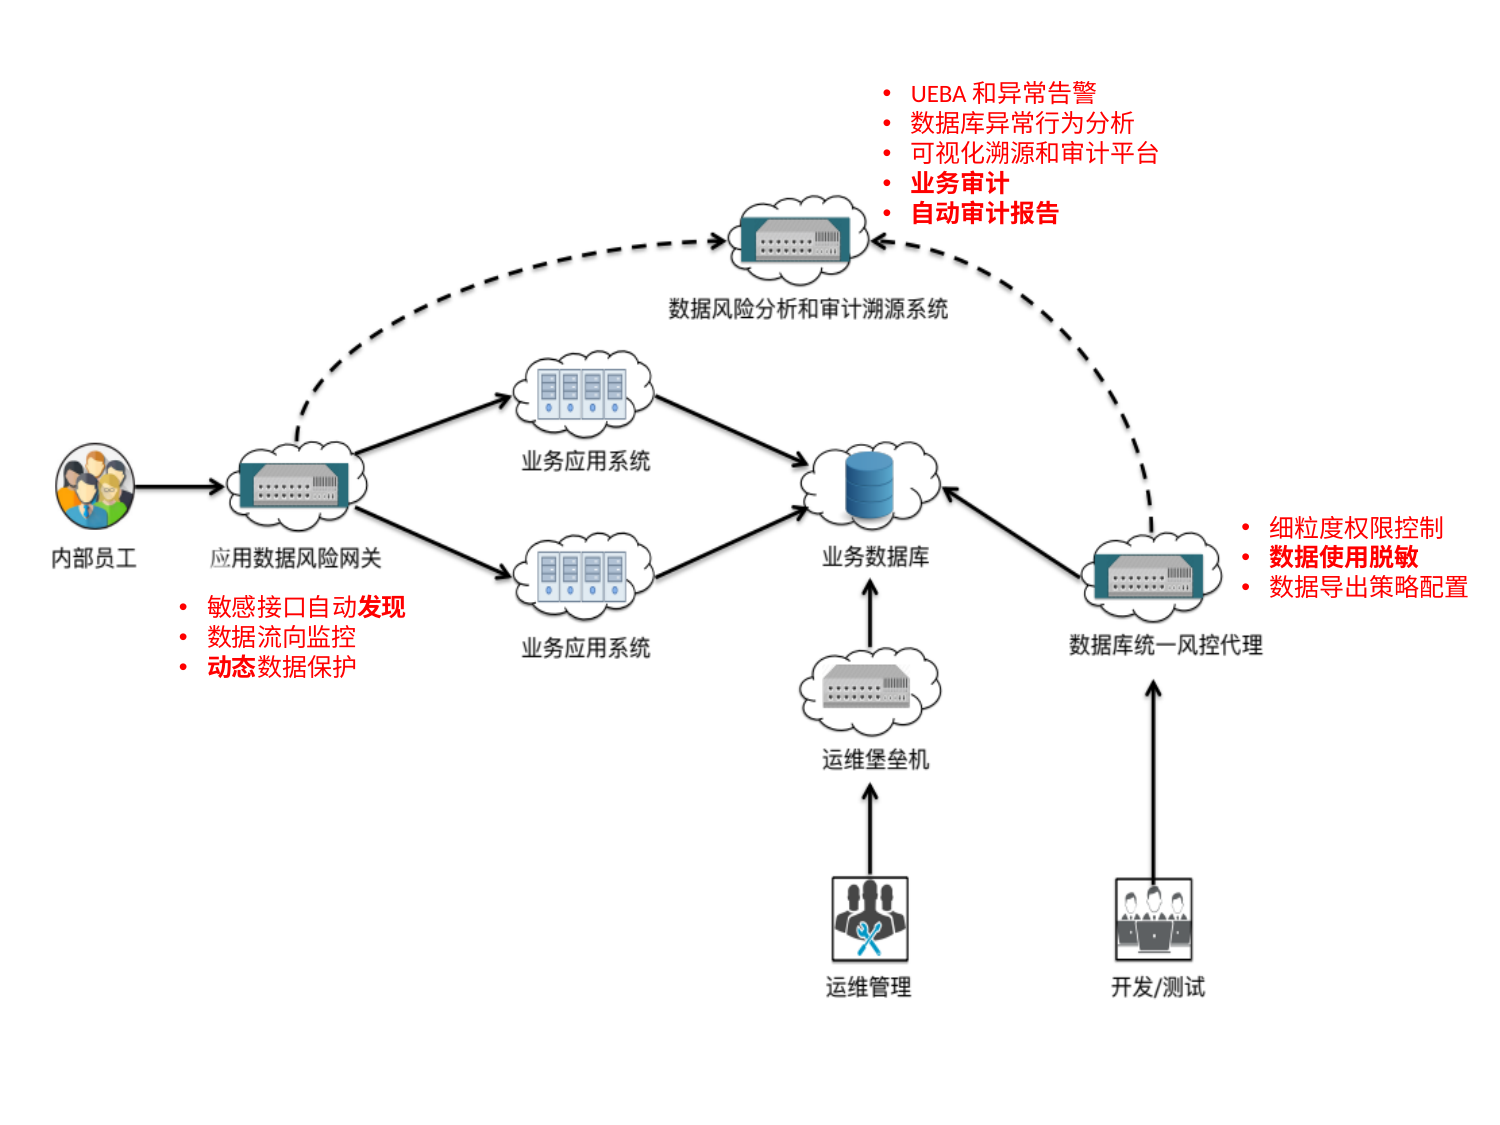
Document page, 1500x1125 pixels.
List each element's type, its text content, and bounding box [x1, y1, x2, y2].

text_box UEBA和异常告警 数据库异常行为分析 可视化溯源和审计平台 业务审计 自动审计报告 [867, 70, 1204, 187]
text_box 细粒度权限控制 数据使用脱敏 数据导出策略配置 [1302, 504, 1500, 610]
picture [45, 188, 1297, 1025]
